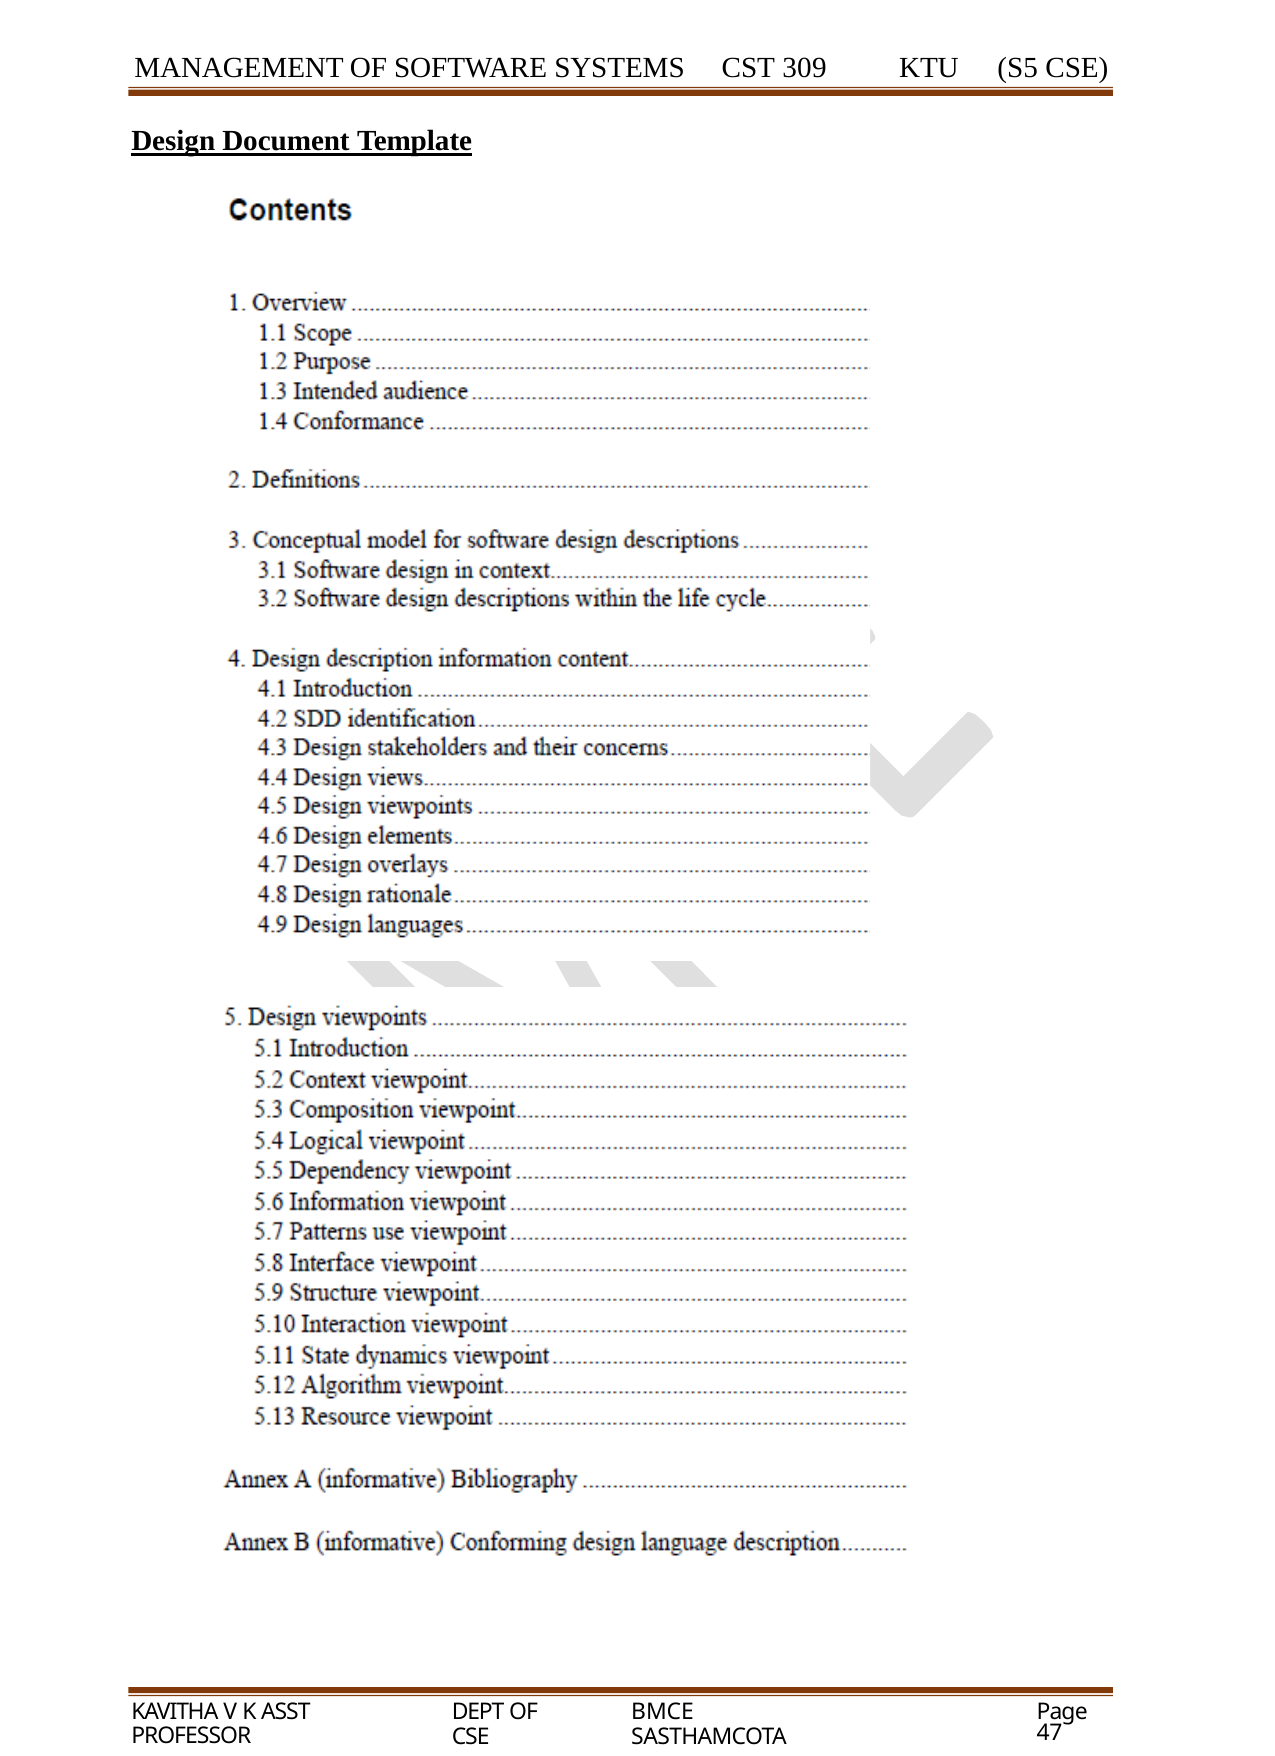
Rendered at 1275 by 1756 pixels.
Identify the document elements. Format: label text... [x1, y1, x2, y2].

text_box CST 309 [719, 46, 829, 84]
text_box [128, 1687, 1113, 1697]
text_box KAVITHA V K ASST PROFESSOR [129, 1700, 429, 1749]
text_box KTU (S5 CSE) [897, 46, 1109, 84]
slide_number Page 47 [1034, 1700, 1117, 1756]
text_box MANAGEMENT OF SOFTWARE SYSTEMS [132, 46, 695, 84]
footer BMCE SASTHAMCOTA [629, 1700, 837, 1756]
text_box [128, 86, 1113, 96]
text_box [131, 157, 908, 1575]
text_box Design Document Template [129, 119, 479, 156]
slide_number DEPT OF CSE [449, 1700, 572, 1756]
